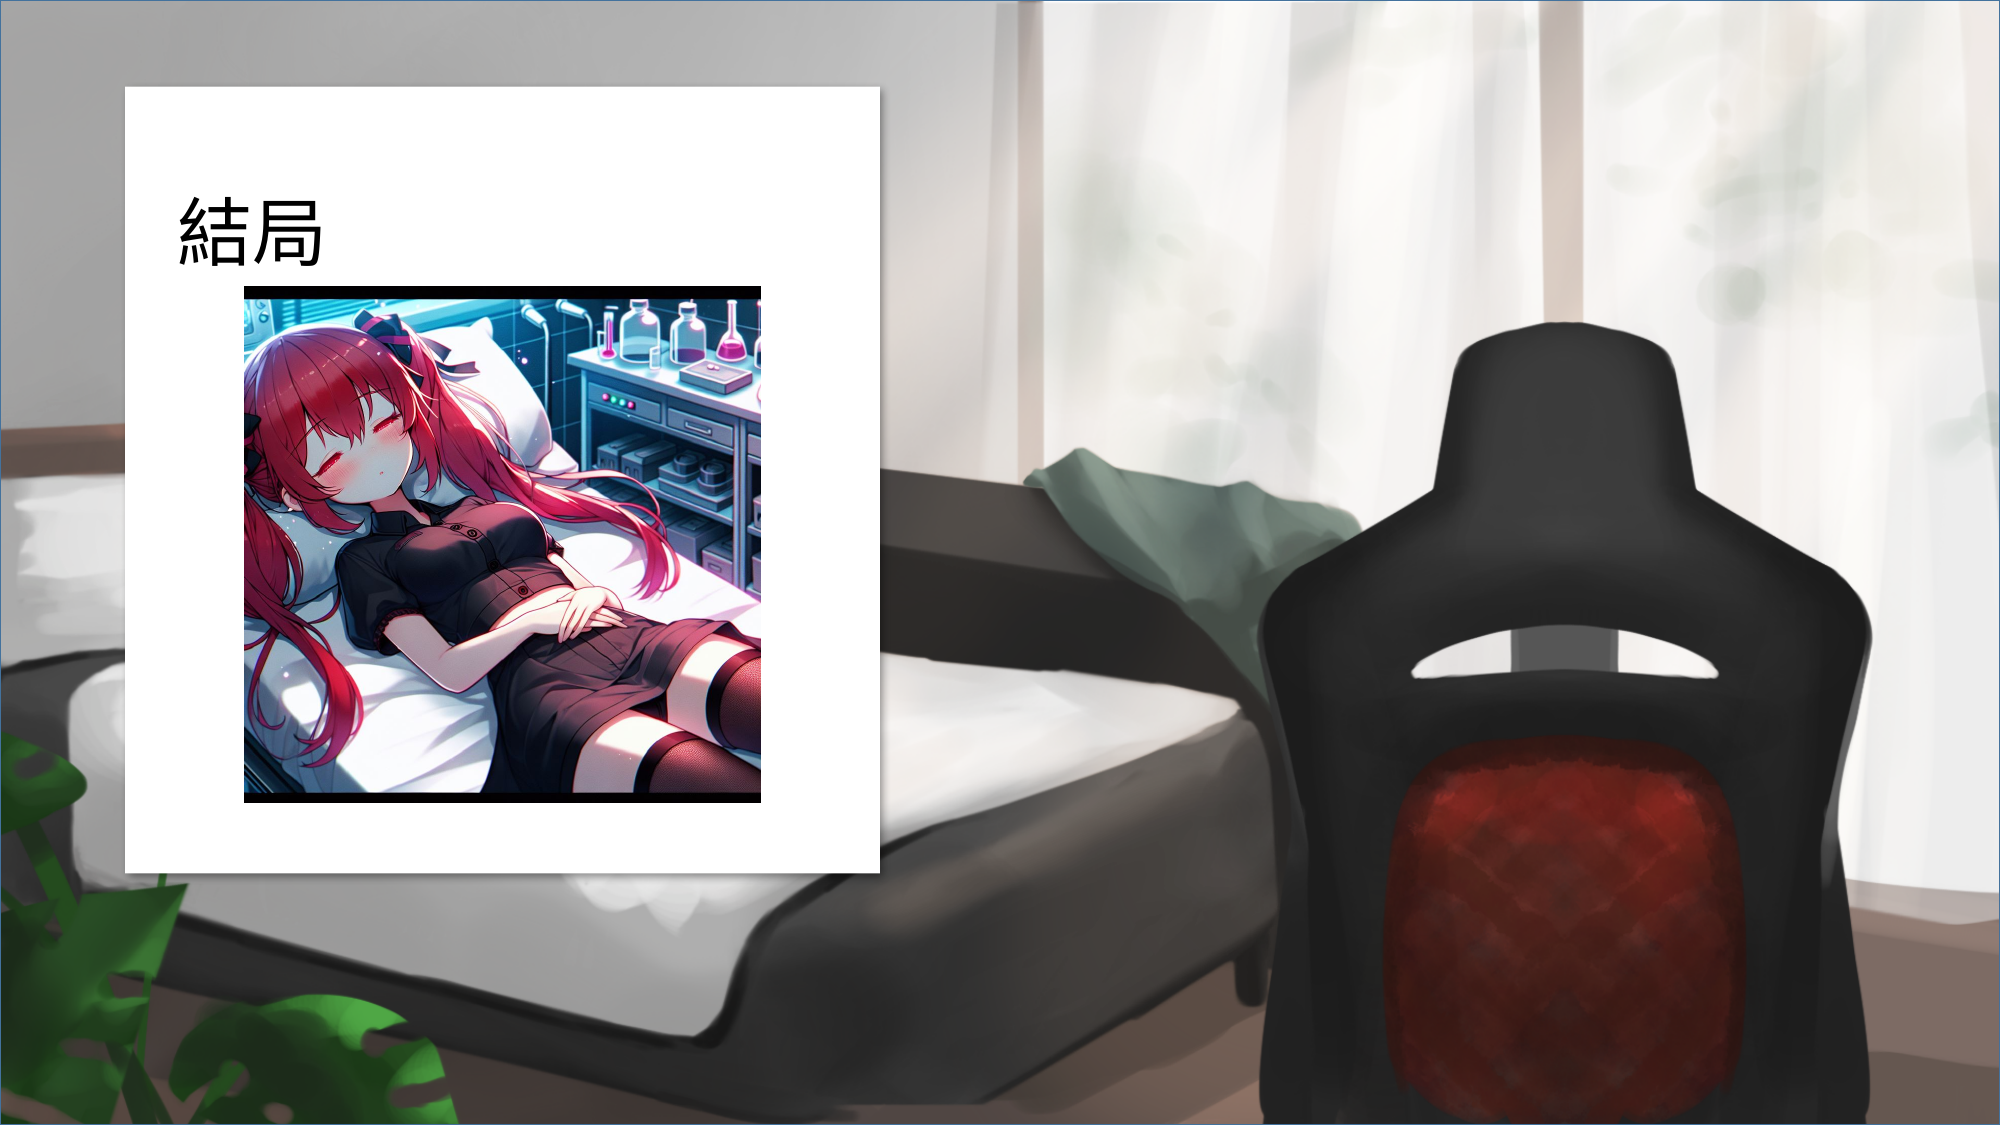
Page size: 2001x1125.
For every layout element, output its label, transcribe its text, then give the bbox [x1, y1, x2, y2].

text_box [0, 0, 2000, 1125]
text_box [124, 86, 881, 874]
picture [244, 286, 761, 803]
title 結局 [162, 127, 604, 346]
